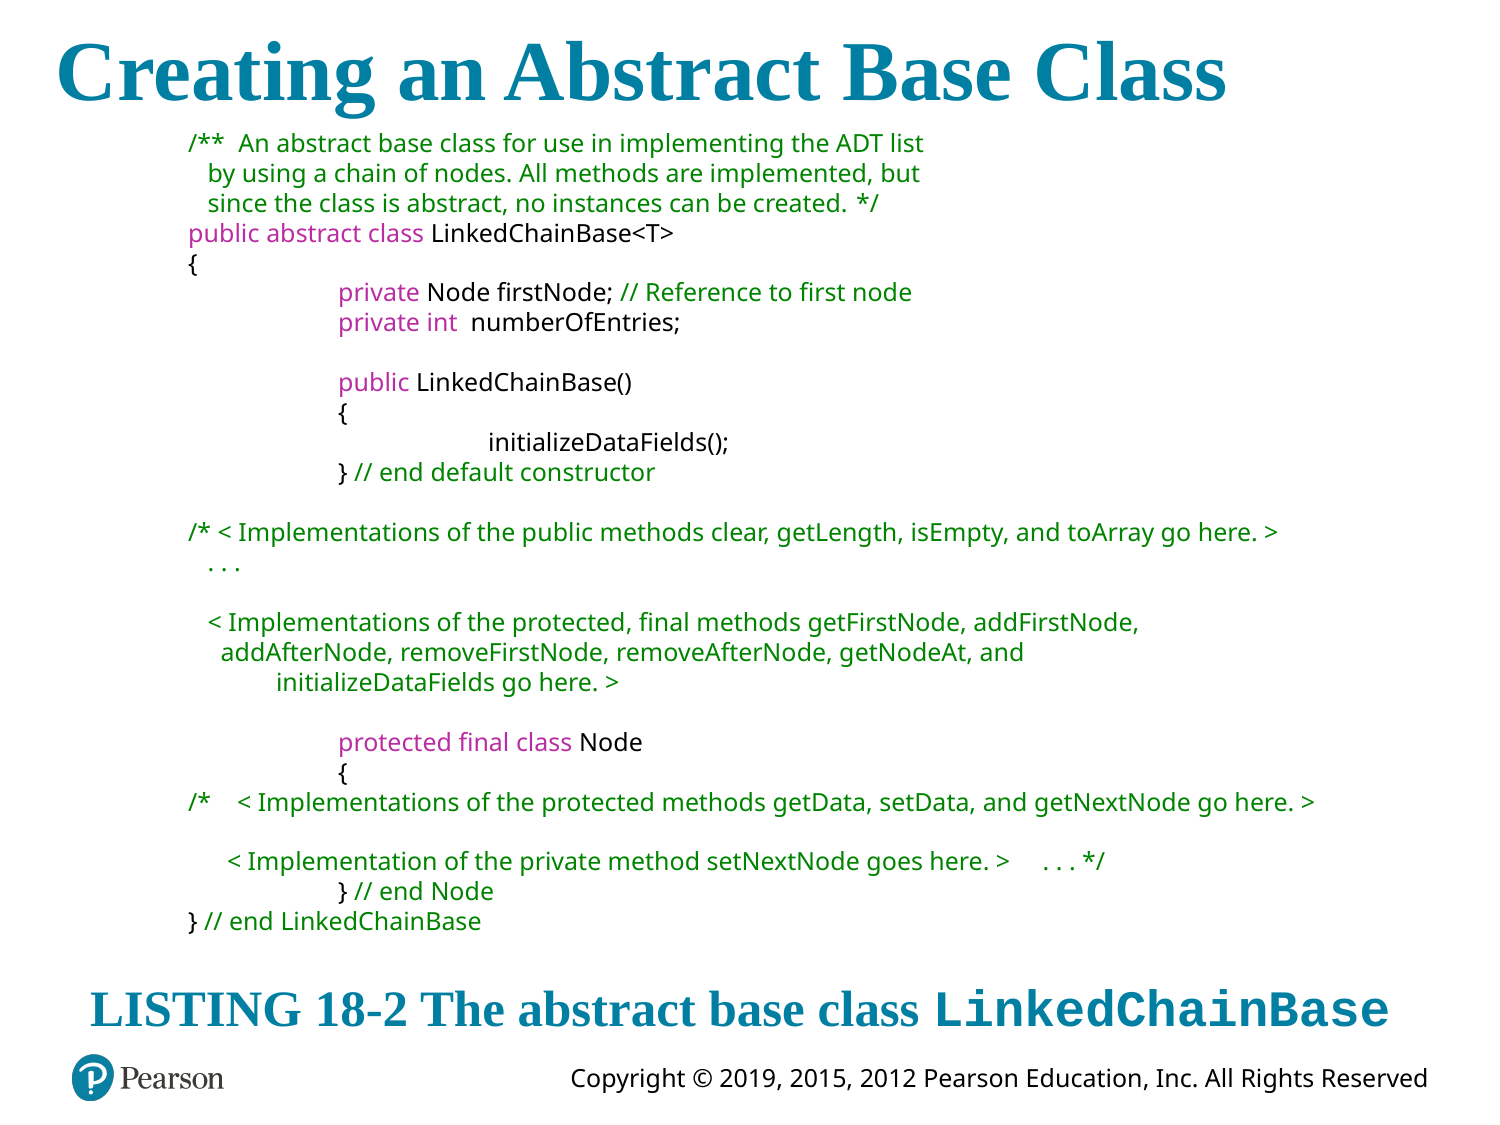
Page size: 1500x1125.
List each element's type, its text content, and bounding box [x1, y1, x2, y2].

picture [72, 1054, 88, 1070]
title Creating an Abstract Base Class [40, 0, 1438, 133]
picture [98, 1054, 224, 1101]
picture [80, 1063, 106, 1088]
picture [72, 1087, 83, 1101]
list LISTING 18-2 The abstract base class LinkedChainBase [74, 955, 1426, 1053]
text_box /** An abstract base class for use in implementing the ADT list by using a chain of nodes. All methods are implemented, but since the class is abstract, no instances can be created. */ public abstract class LinkedChainBase<T> { private Node firstNode; // Reference to first node private int numberOfEntries; public LinkedChainBase() { initializeDataFields(); } // end default constructor /* < Implementations of the public methods clear, getLength, isEmpty, and toArray go here. > . . . < Implementations of the protected, final methods getFirstNode, addFirstNode, addAfterNode, removeFirstNode, removeAfterNode, getNodeAt, and initializeDataFields go here. > protected final class Node { /* < Implementations of the protected methods getData, setData, and getNextNode go here. > < Implementation of the private method setNextNode goes here. > . . . */ } // end Node } // end LinkedChainBase [180, 119, 1325, 943]
